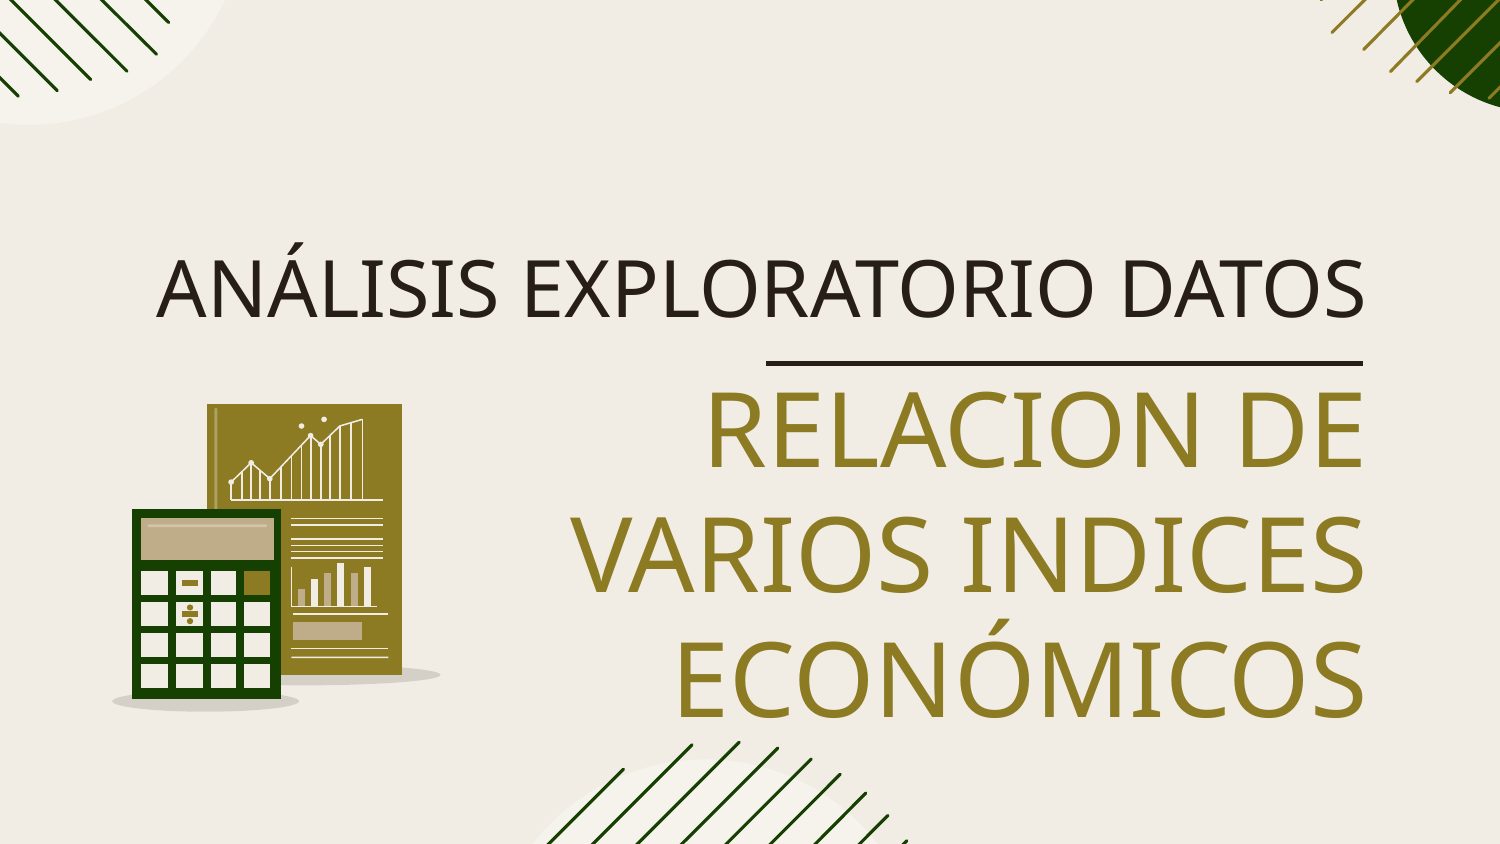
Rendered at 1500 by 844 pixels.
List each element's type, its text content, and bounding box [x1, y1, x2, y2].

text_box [111, 403, 441, 713]
title ANÁLISIS EXPLORATORIO DATOS [73, 223, 1383, 355]
text_box RELACION DE VARIOS INDICES ECONÓMICOS [540, 348, 1383, 696]
